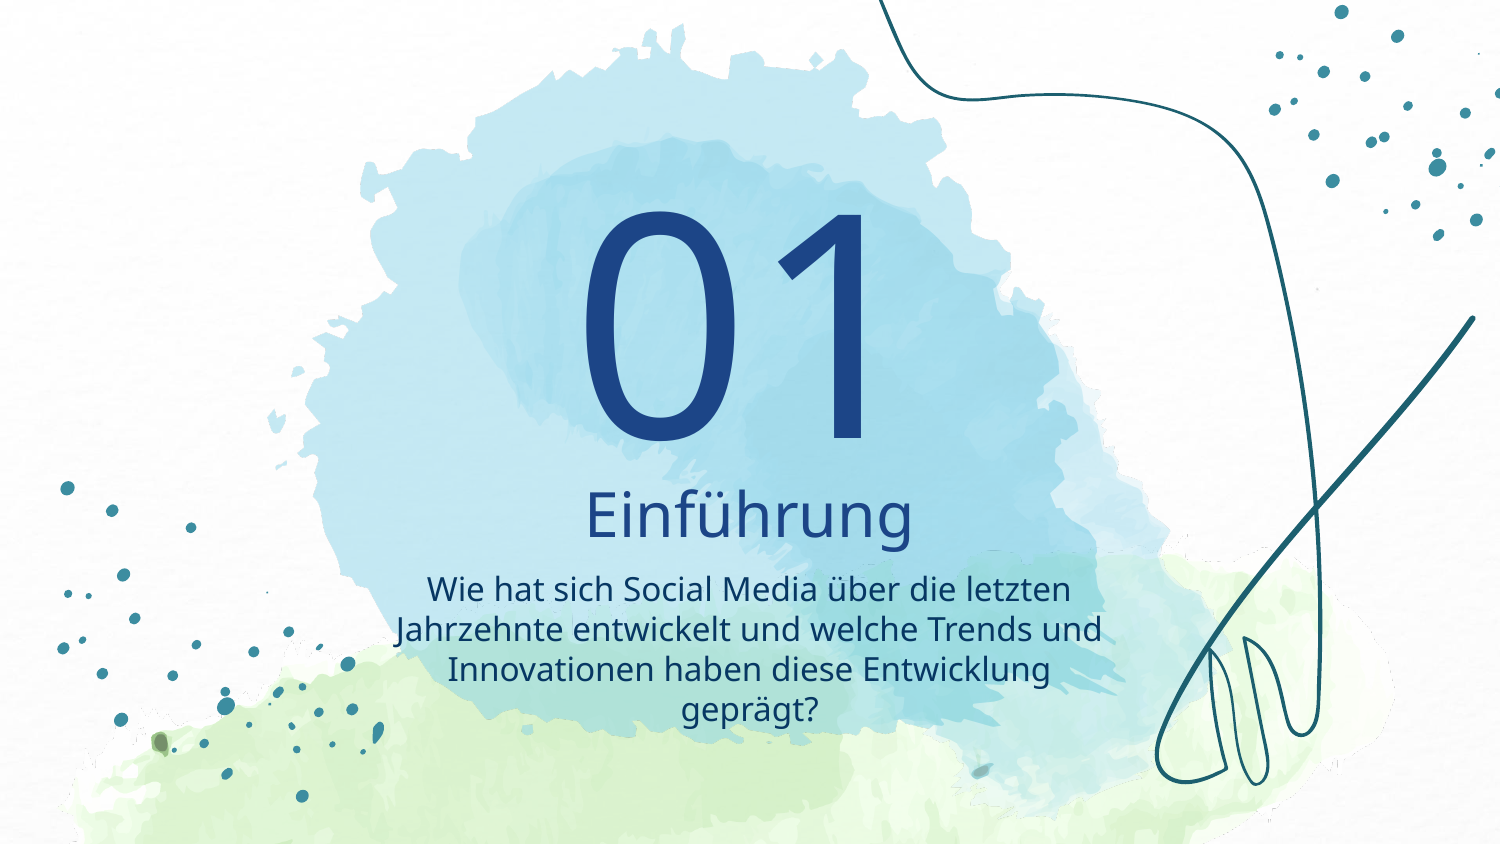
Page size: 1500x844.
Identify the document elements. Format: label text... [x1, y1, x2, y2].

picture [1211, 516, 1318, 783]
picture [1159, 653, 1224, 780]
picture [0, 0, 1500, 844]
title 01 [434, 166, 1066, 447]
subtitle Wie hat sich Social Media über die letzten Jahrzehnte entwickelt und welche Trends und Innovationen haben diese Entwicklung geprägt? [361, 577, 1139, 719]
title Einführung [434, 447, 1066, 578]
